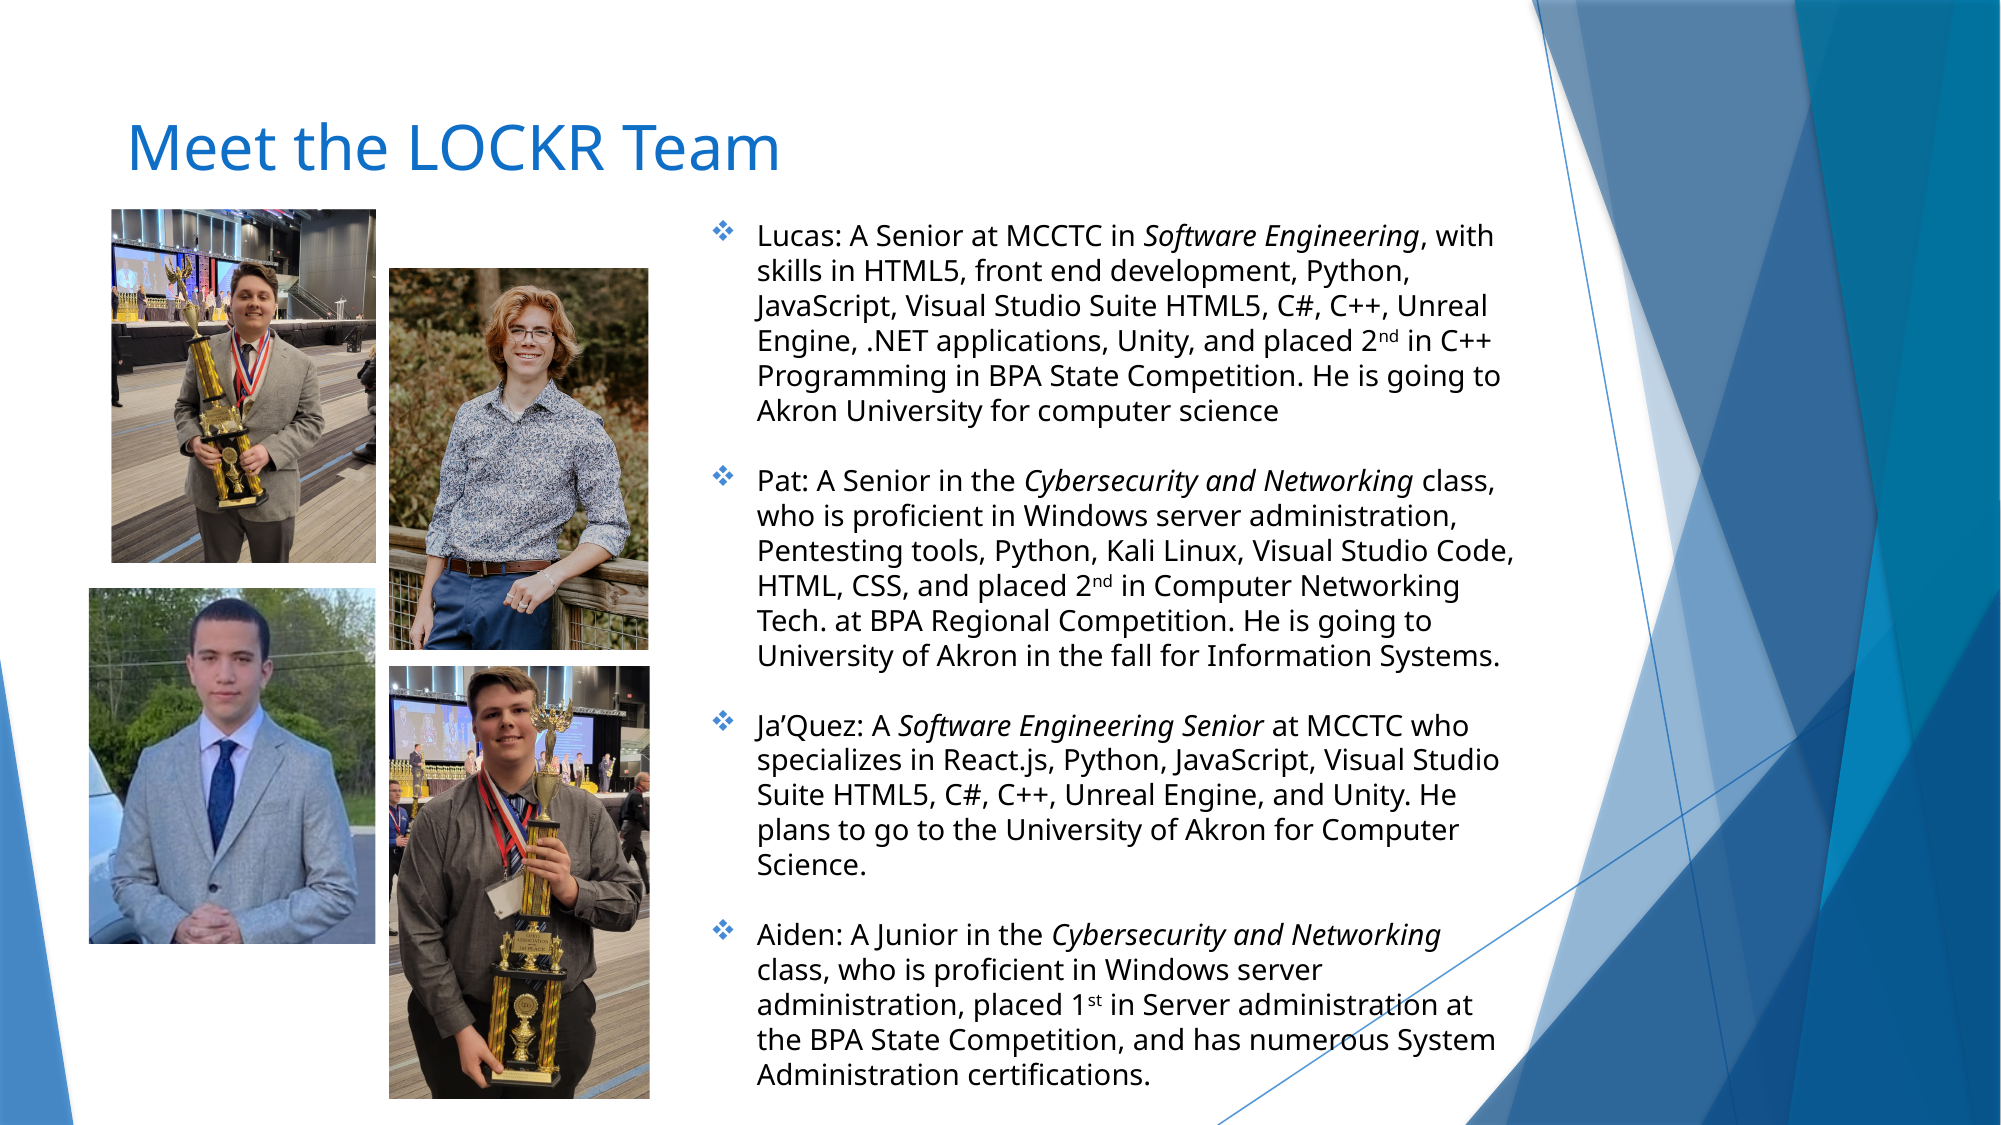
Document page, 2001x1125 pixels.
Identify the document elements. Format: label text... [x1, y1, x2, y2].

picture [88, 587, 376, 945]
text_box Lucas: A Senior at MCCTC in Software Engineering, with skills in HTML5, front end development, Python, JavaScript, Visual Studio Suite HTML5, C#, C++, Unreal Engine, .NET applications, Unity, and placed 2nd in C++ Programming in BPA State Competition. He is going to Akron University for computer science Pat: A Senior in the Cybersecurity and Networking class, who is proficient in Windows server administration, Pentesting tools, Python, Kali Linux, Visual Studio Code, HTML, CSS, and placed 2nd in Computer Networking Tech. at BPA Regional Competition. He is going to University of Akron in the fall for Information Systems. Ja’Quez: A Software Engineering Senior at MCCTC who specializes in React.js, Python, JavaScript, Visual Studio Suite HTML5, C#, C++, Unreal Engine, and Unity. He plans to go to the University of Akron for Computer Science. Aiden: A Junior in the Cybersecurity and Networking class, who is proficient in Windows server administration, placed 1st in Server administration at the BPA State Competition, and has numerous System Administration certifications. [695, 209, 1538, 1099]
picture [66, 210, 649, 650]
title Meet the LOCKR Team [111, 99, 803, 210]
picture [388, 665, 651, 1100]
